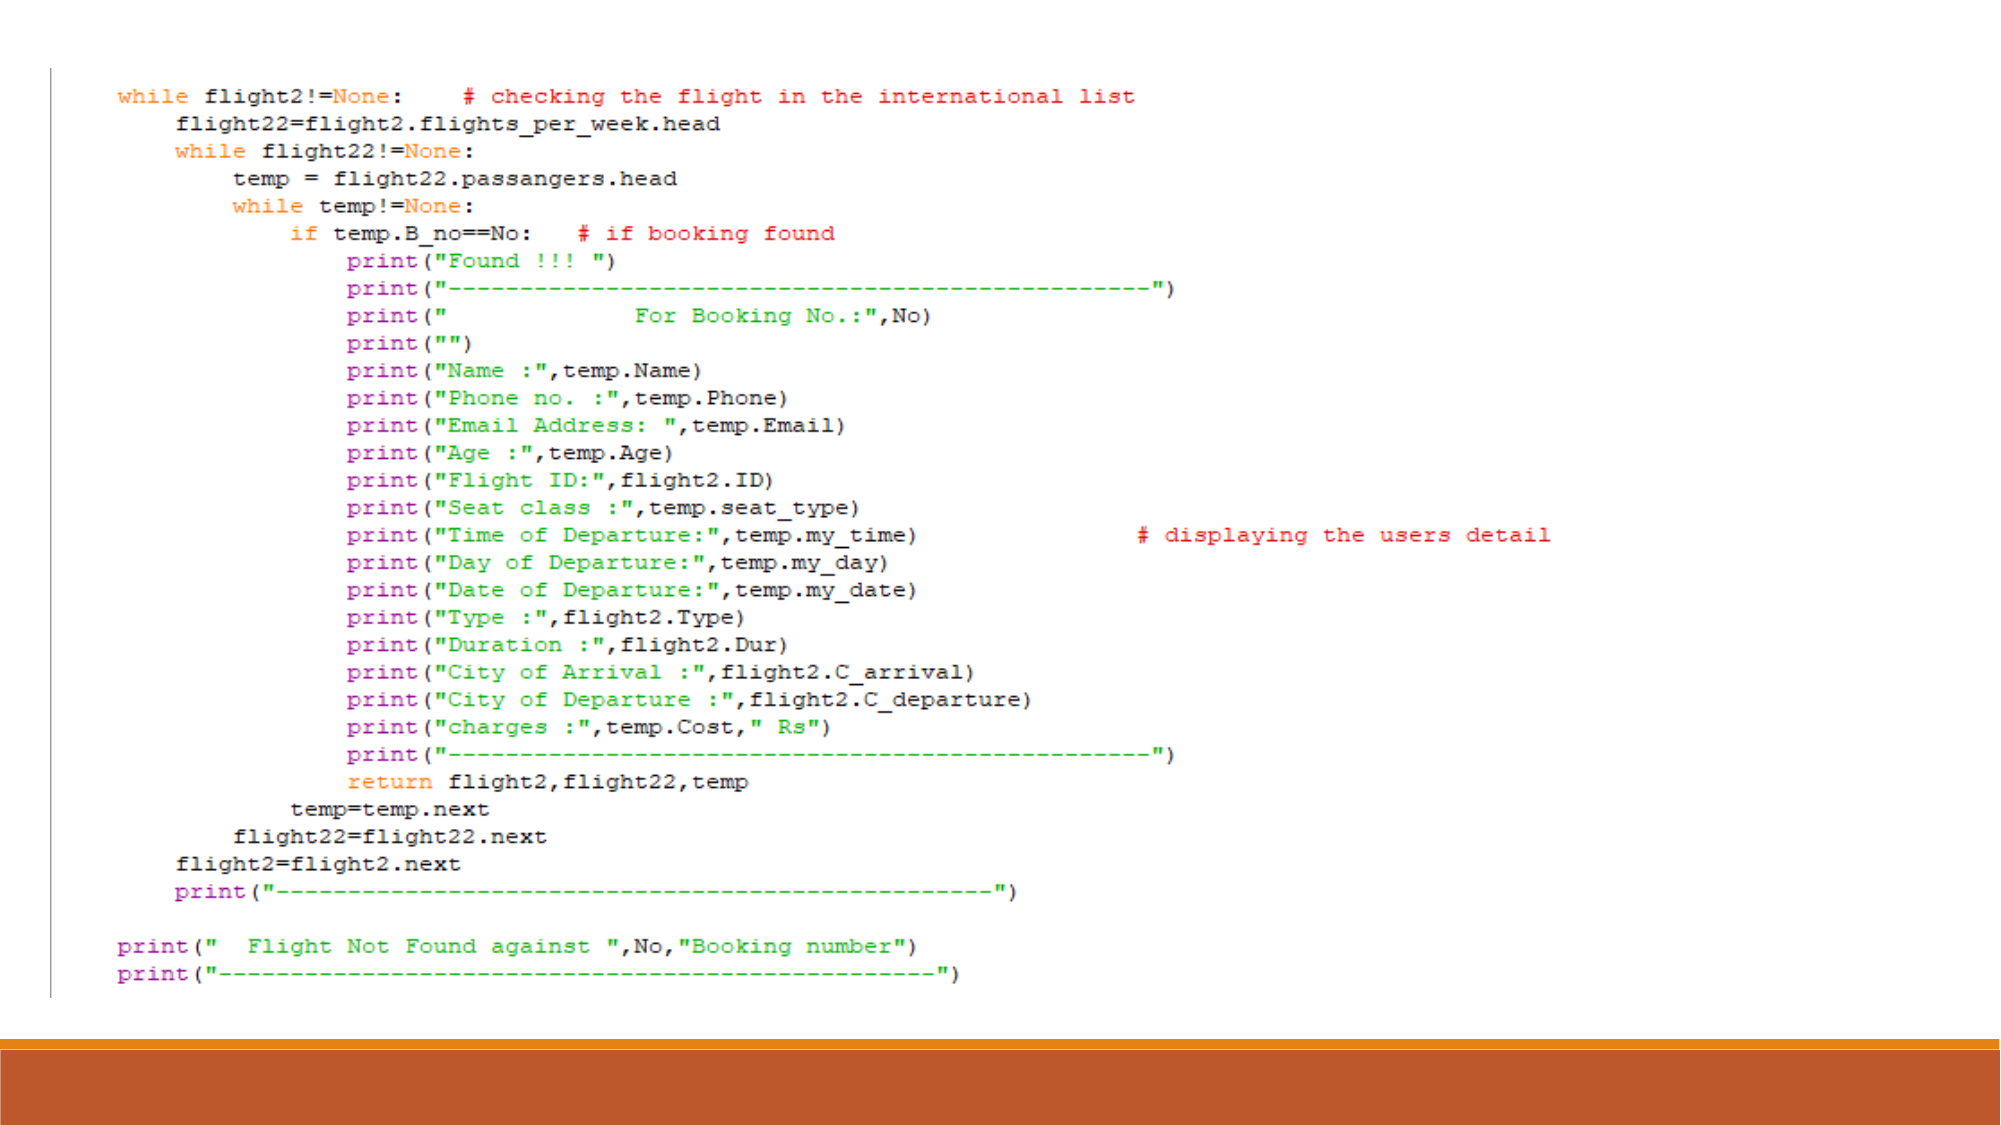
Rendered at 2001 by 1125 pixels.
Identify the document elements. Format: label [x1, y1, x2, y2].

picture [49, 68, 1924, 999]
